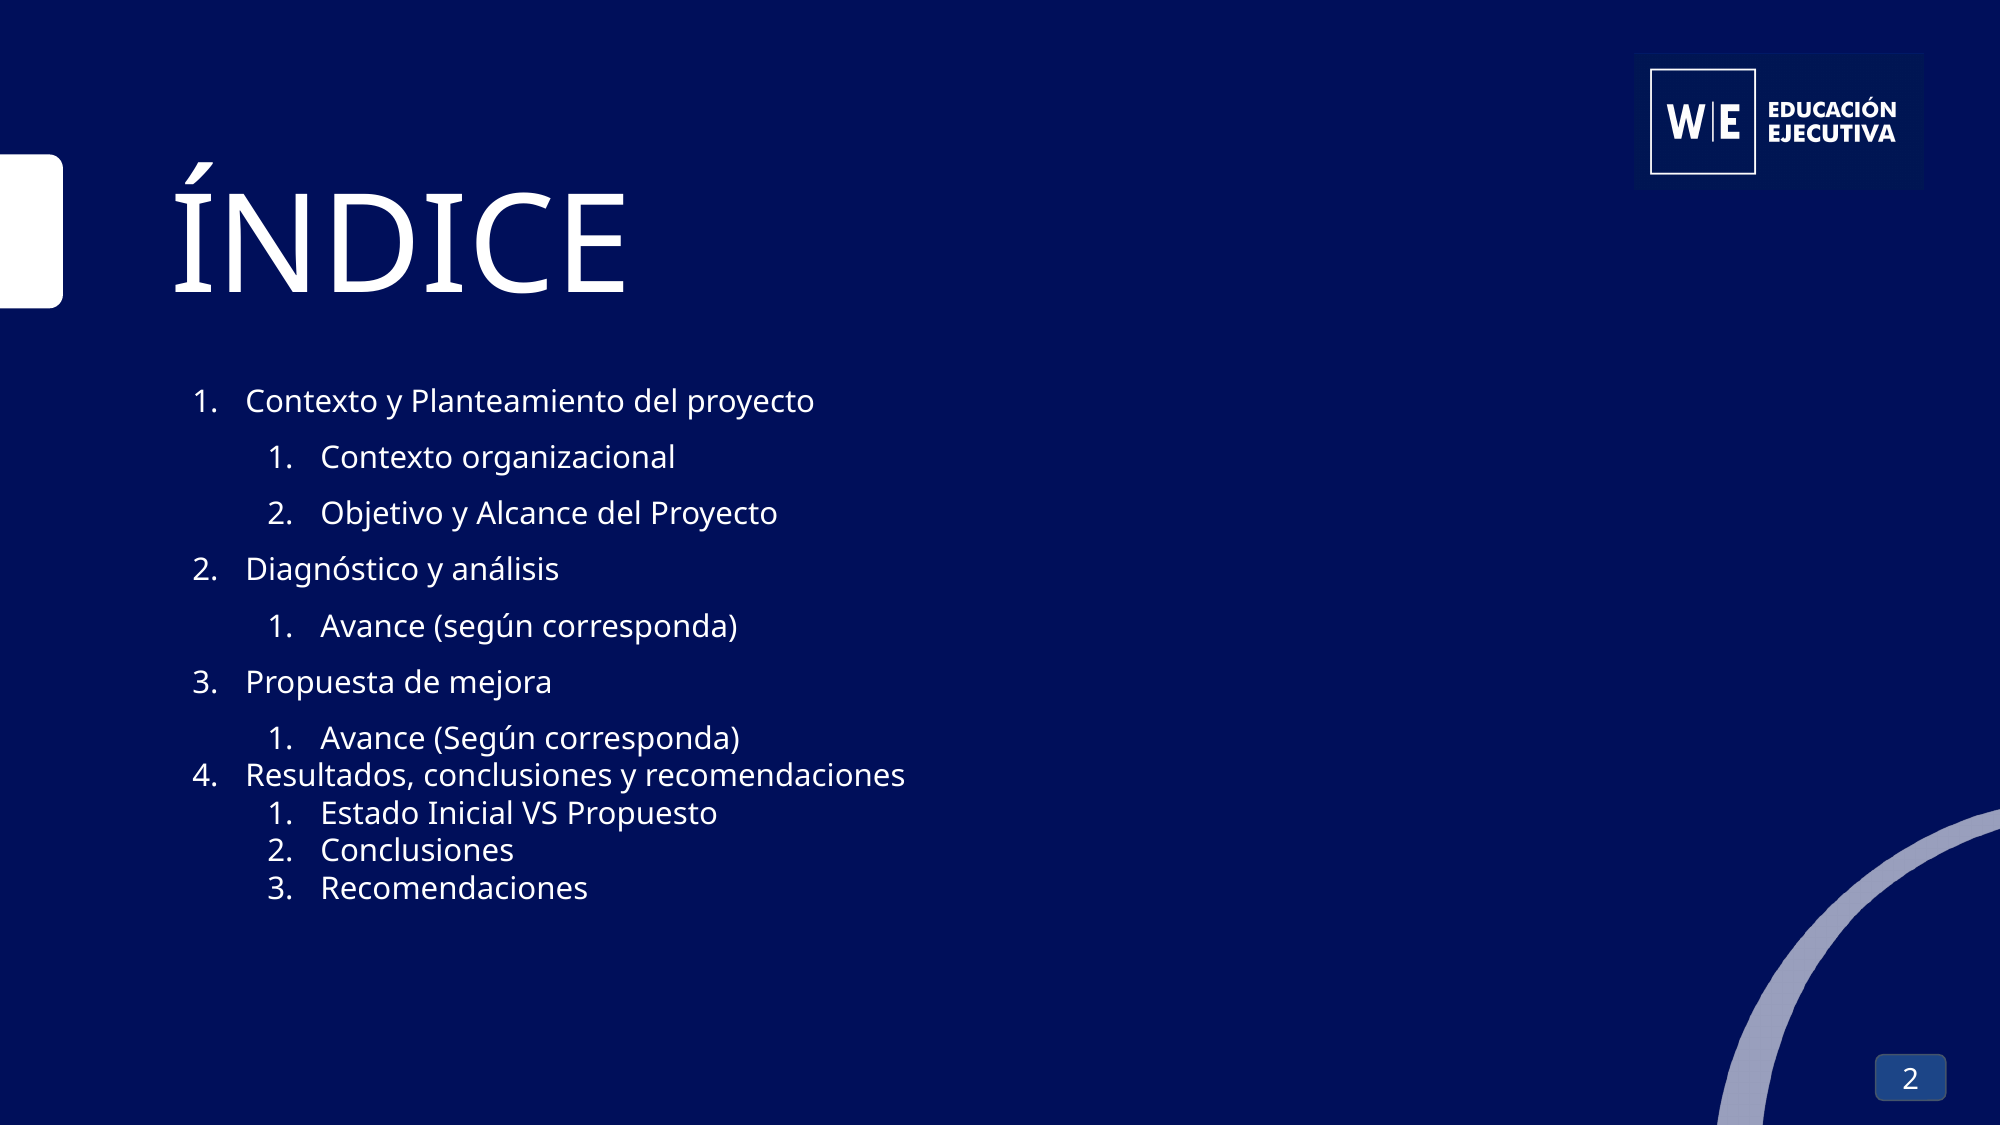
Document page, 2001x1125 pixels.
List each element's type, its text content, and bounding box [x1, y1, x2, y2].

title ÍNDICE [155, 182, 927, 313]
text_box [0, 154, 63, 309]
picture [1634, 53, 1924, 191]
text_box Contexto y Planteamiento del proyecto Contexto organizacional Objetivo y Alcance del Proyecto Diagnóstico y análisis Avance (según corresponda) Propuesta de mejora Avance (Según corresponda) Resultados, conclusiones y recomendaciones Estado Inicial VS Propuesto Conclusiones Recomendaciones [155, 354, 1263, 913]
picture [1606, 704, 2000, 1125]
